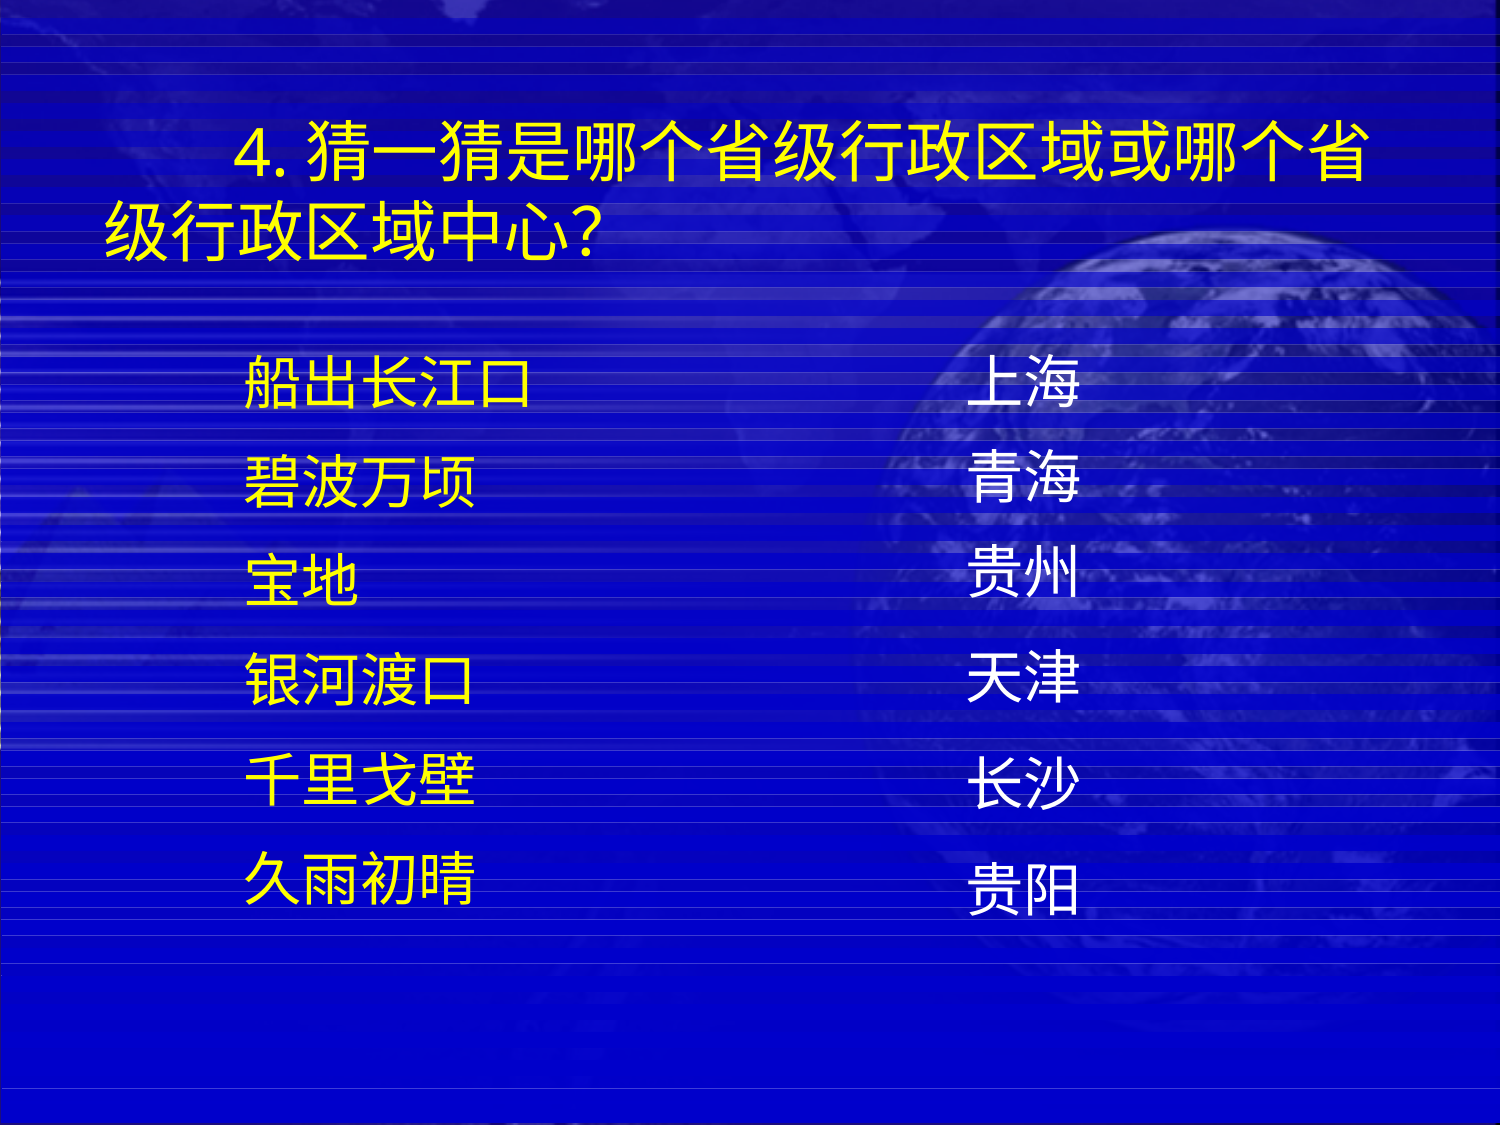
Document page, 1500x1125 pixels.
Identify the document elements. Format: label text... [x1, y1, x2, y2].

text_box 青海 [950, 432, 1152, 518]
text_box 贵州 [950, 527, 1152, 613]
text_box 贵阳 [950, 846, 1152, 931]
text_box 天津 [950, 633, 1152, 718]
text_box 长沙 [950, 739, 1140, 825]
list 船出长江口 碧波万顷 宝地 银河渡口 千里戈壁 久雨初晴 [228, 321, 893, 1059]
picture [0, 0, 1500, 1125]
text_box 上海 [950, 338, 1152, 423]
title 4.猜一猜是哪个省级行政区域或哪个省级行政区域中心？ [88, 101, 1439, 290]
